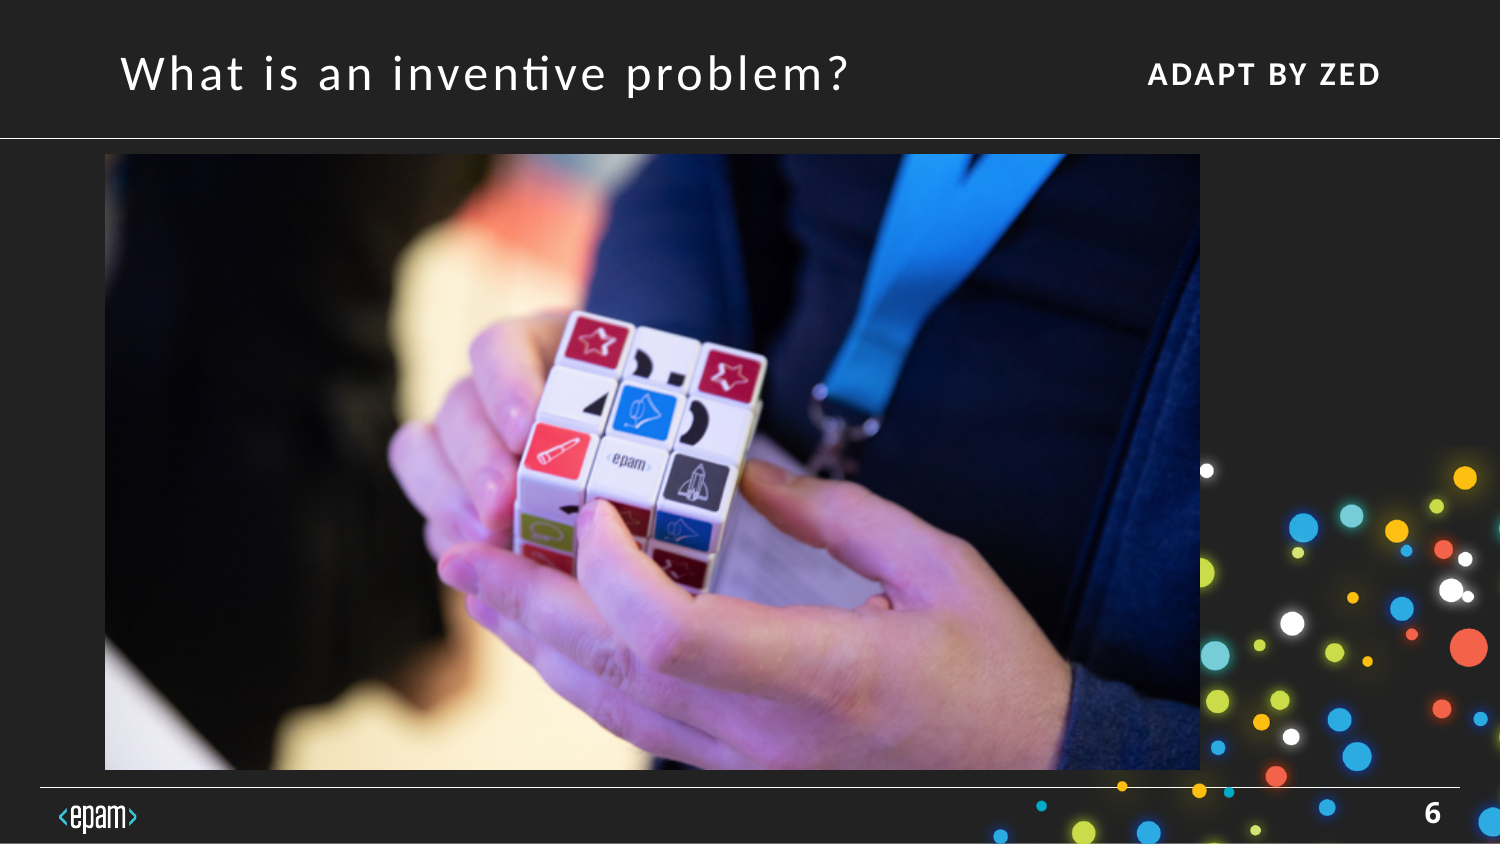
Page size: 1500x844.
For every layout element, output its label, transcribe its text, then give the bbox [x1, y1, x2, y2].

list What is an inventive problem? [105, 43, 1058, 98]
picture [105, 154, 1500, 844]
slide_number 6 [1216, 791, 1442, 844]
